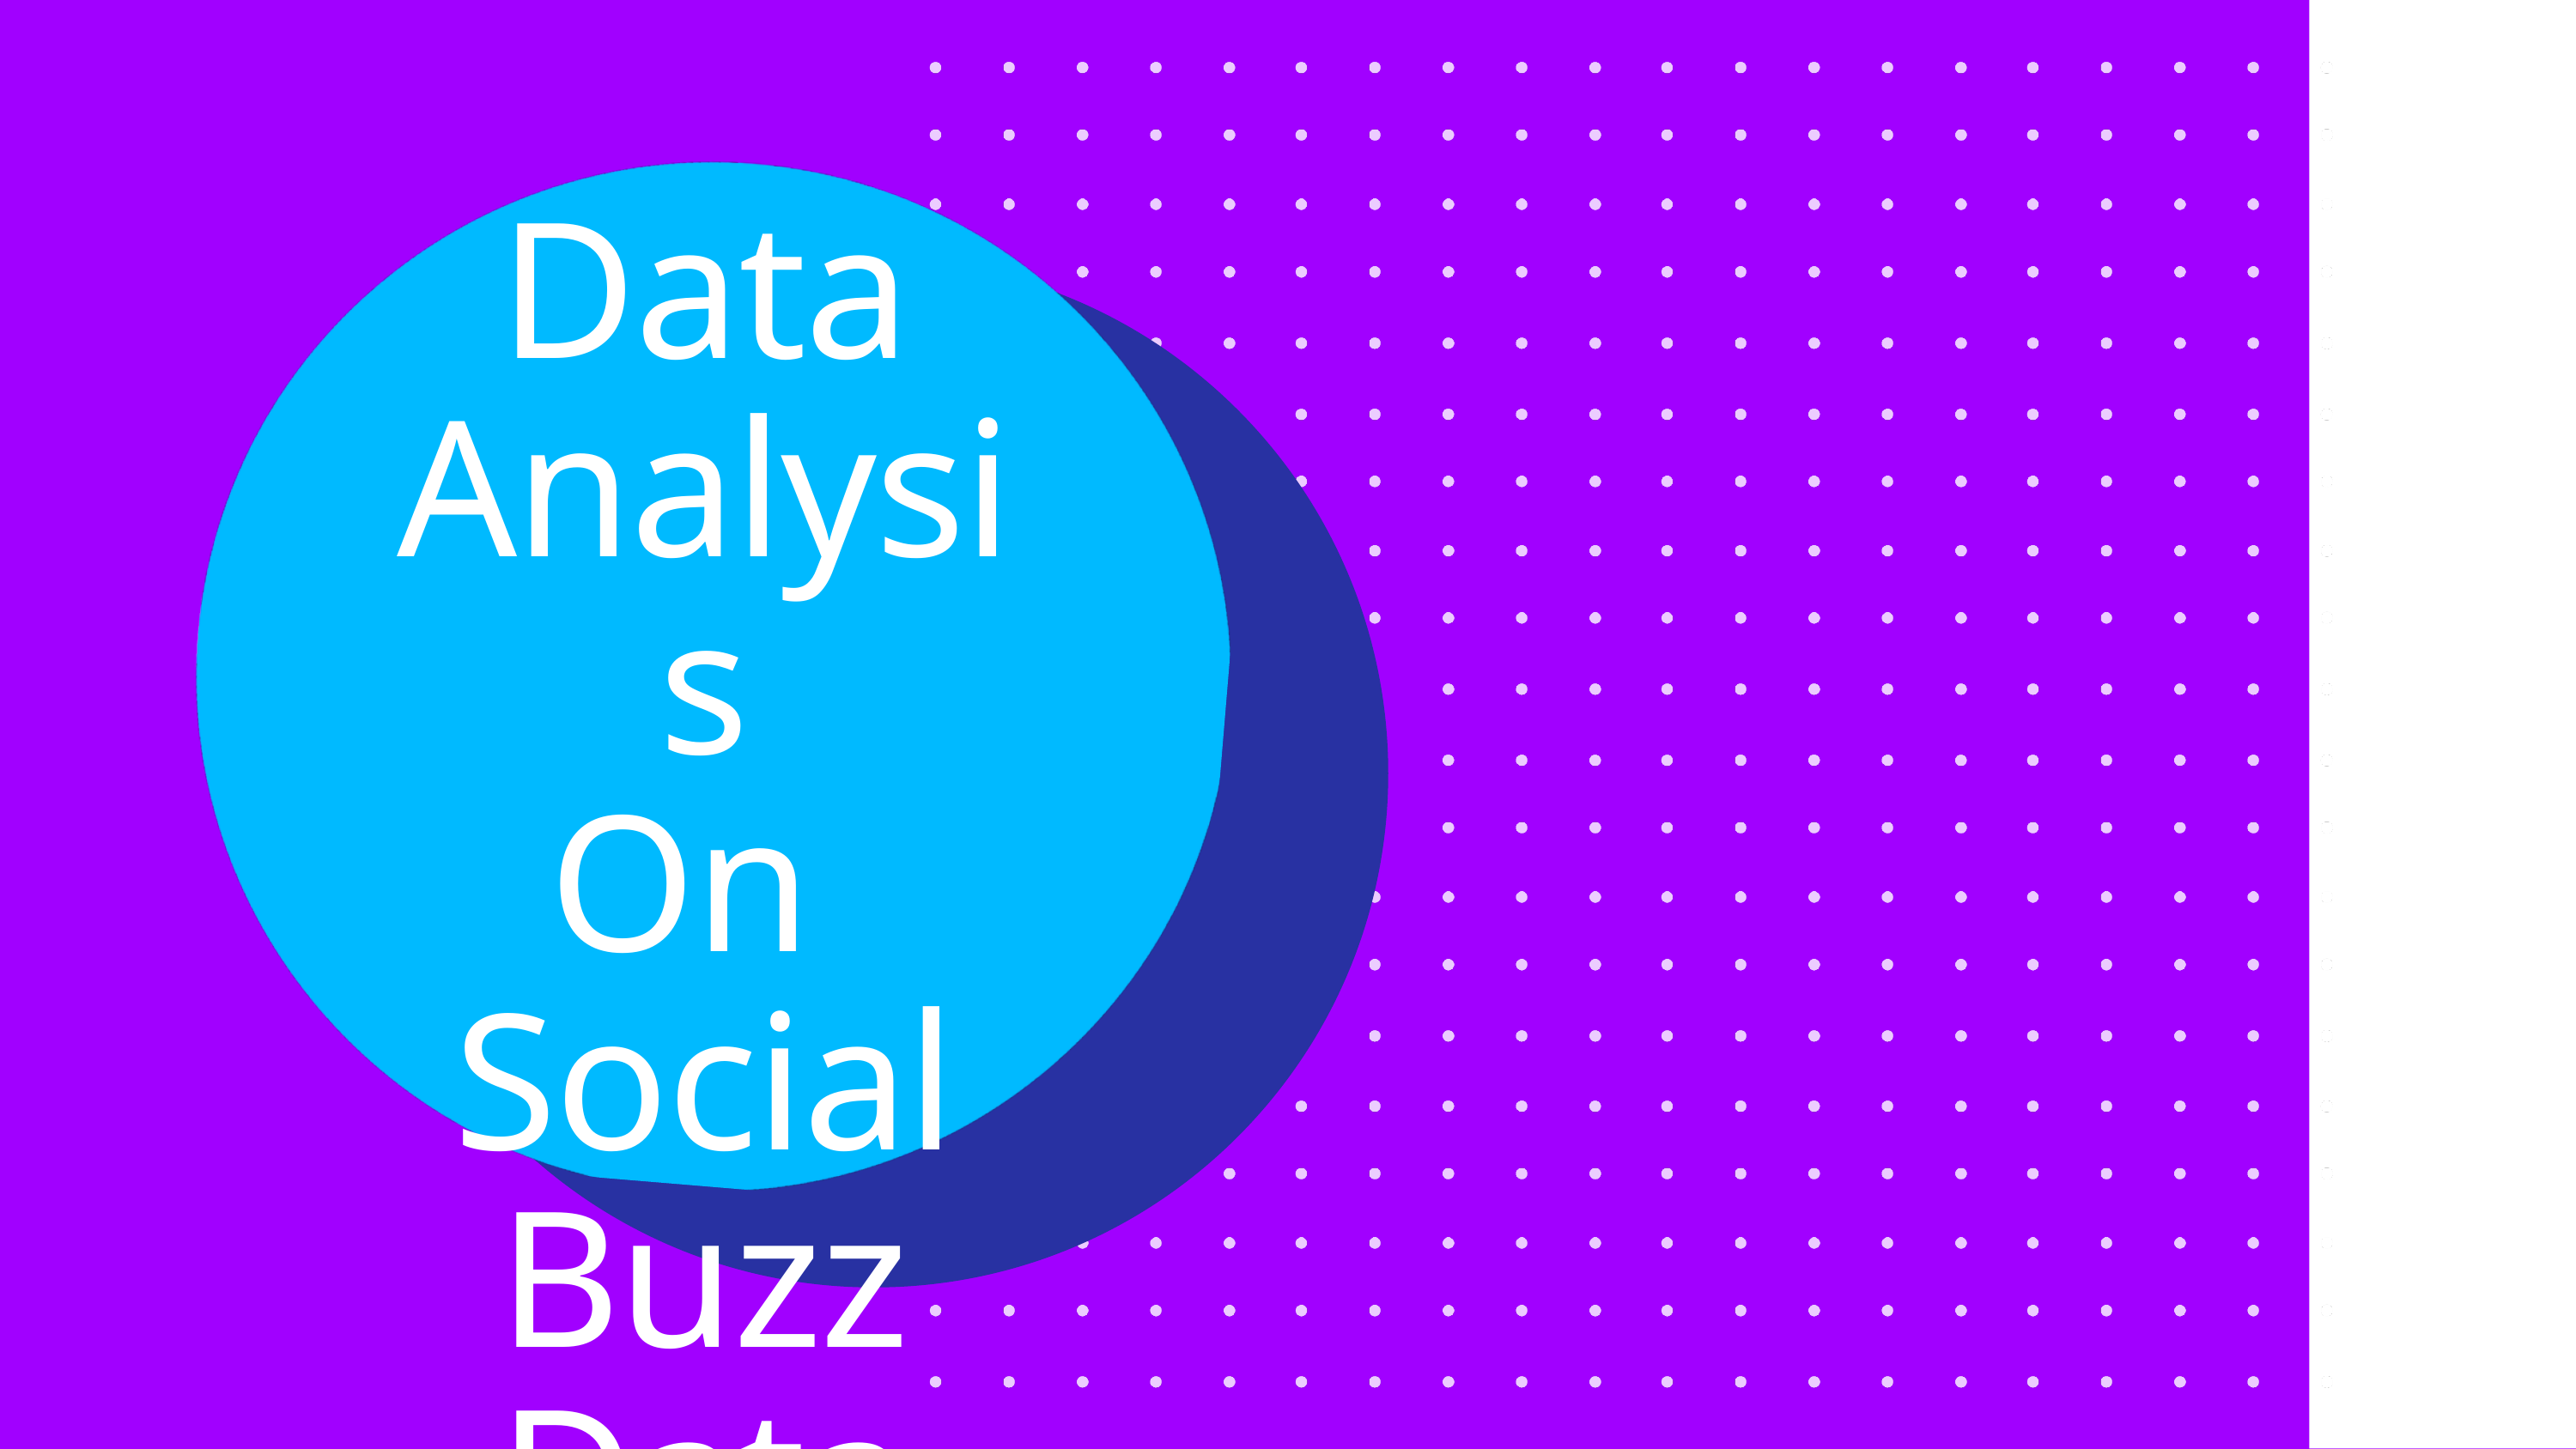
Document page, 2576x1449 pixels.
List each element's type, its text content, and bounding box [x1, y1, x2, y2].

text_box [921, 57, 2337, 1392]
text_box Data Analysis On Social Buzz Data [359, 1294, 1048, 1449]
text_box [155, 115, 1388, 1288]
text_box [2309, 0, 2576, 1449]
